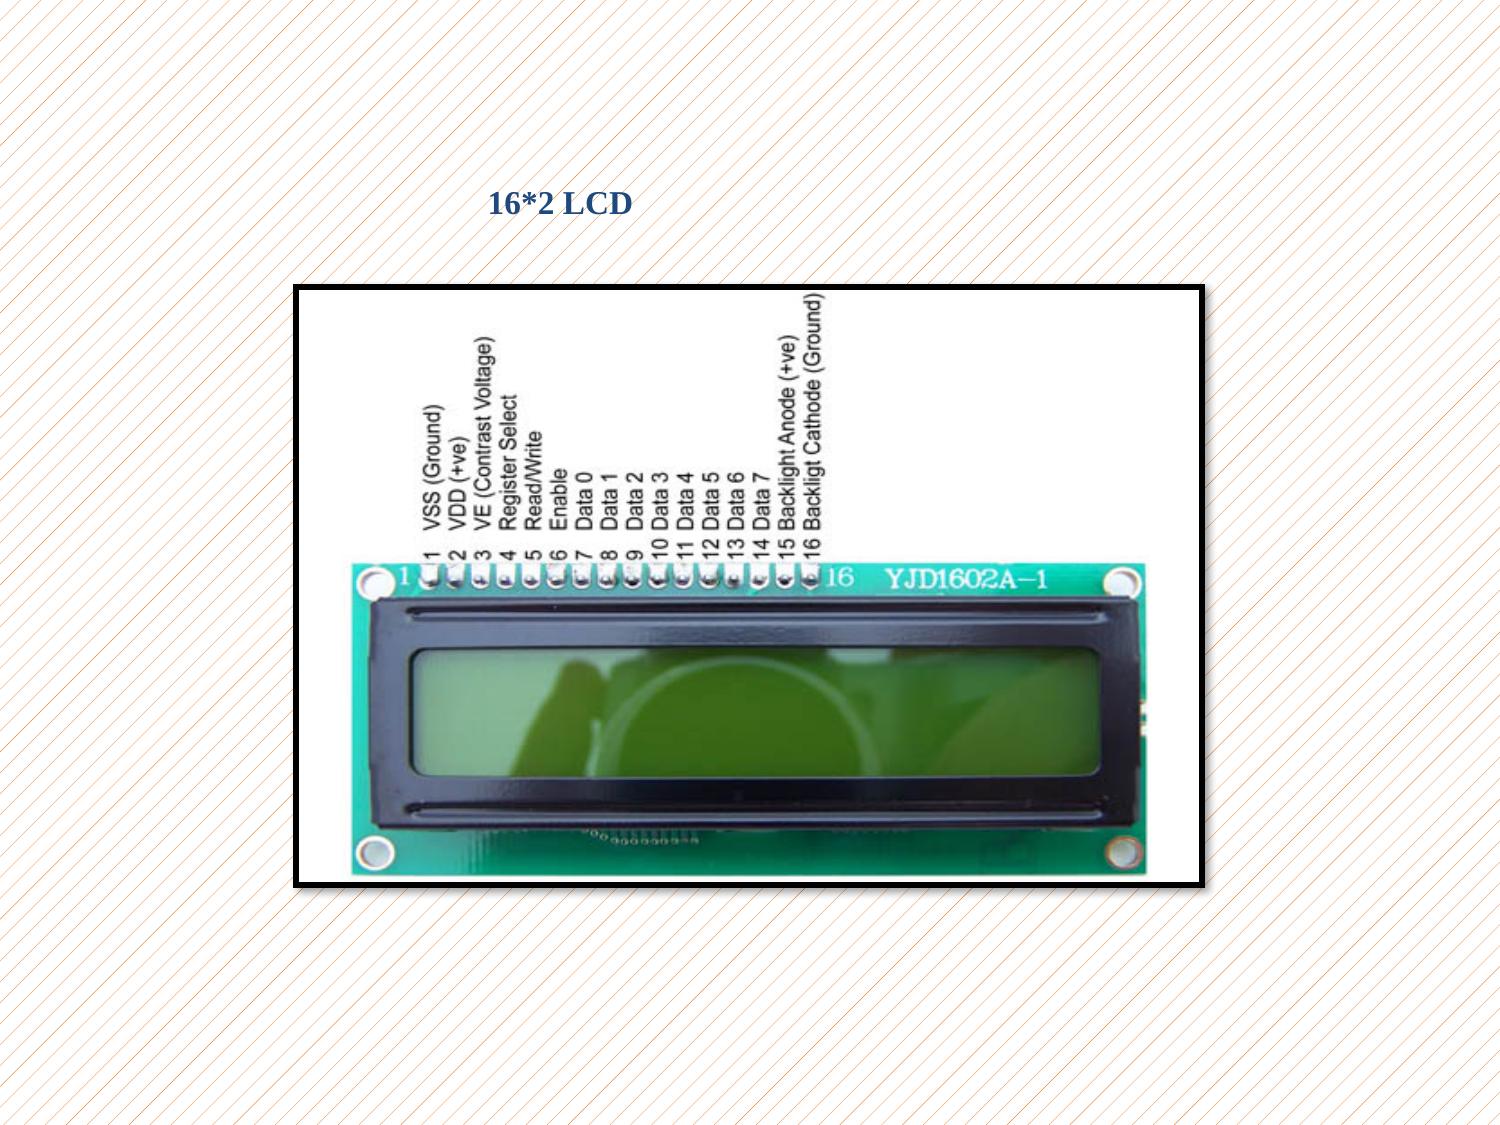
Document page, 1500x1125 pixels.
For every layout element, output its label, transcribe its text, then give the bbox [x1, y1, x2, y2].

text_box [761, 624, 1477, 1079]
text_box [73, 140, 1430, 266]
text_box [759, 904, 1353, 986]
text_box [0, 0, 680, 106]
text_box [37, 202, 735, 354]
picture [298, 289, 1200, 883]
text_box [99, 412, 131, 473]
text_box [735, 266, 1300, 299]
text_box 16*2 LCD [473, 174, 1024, 229]
